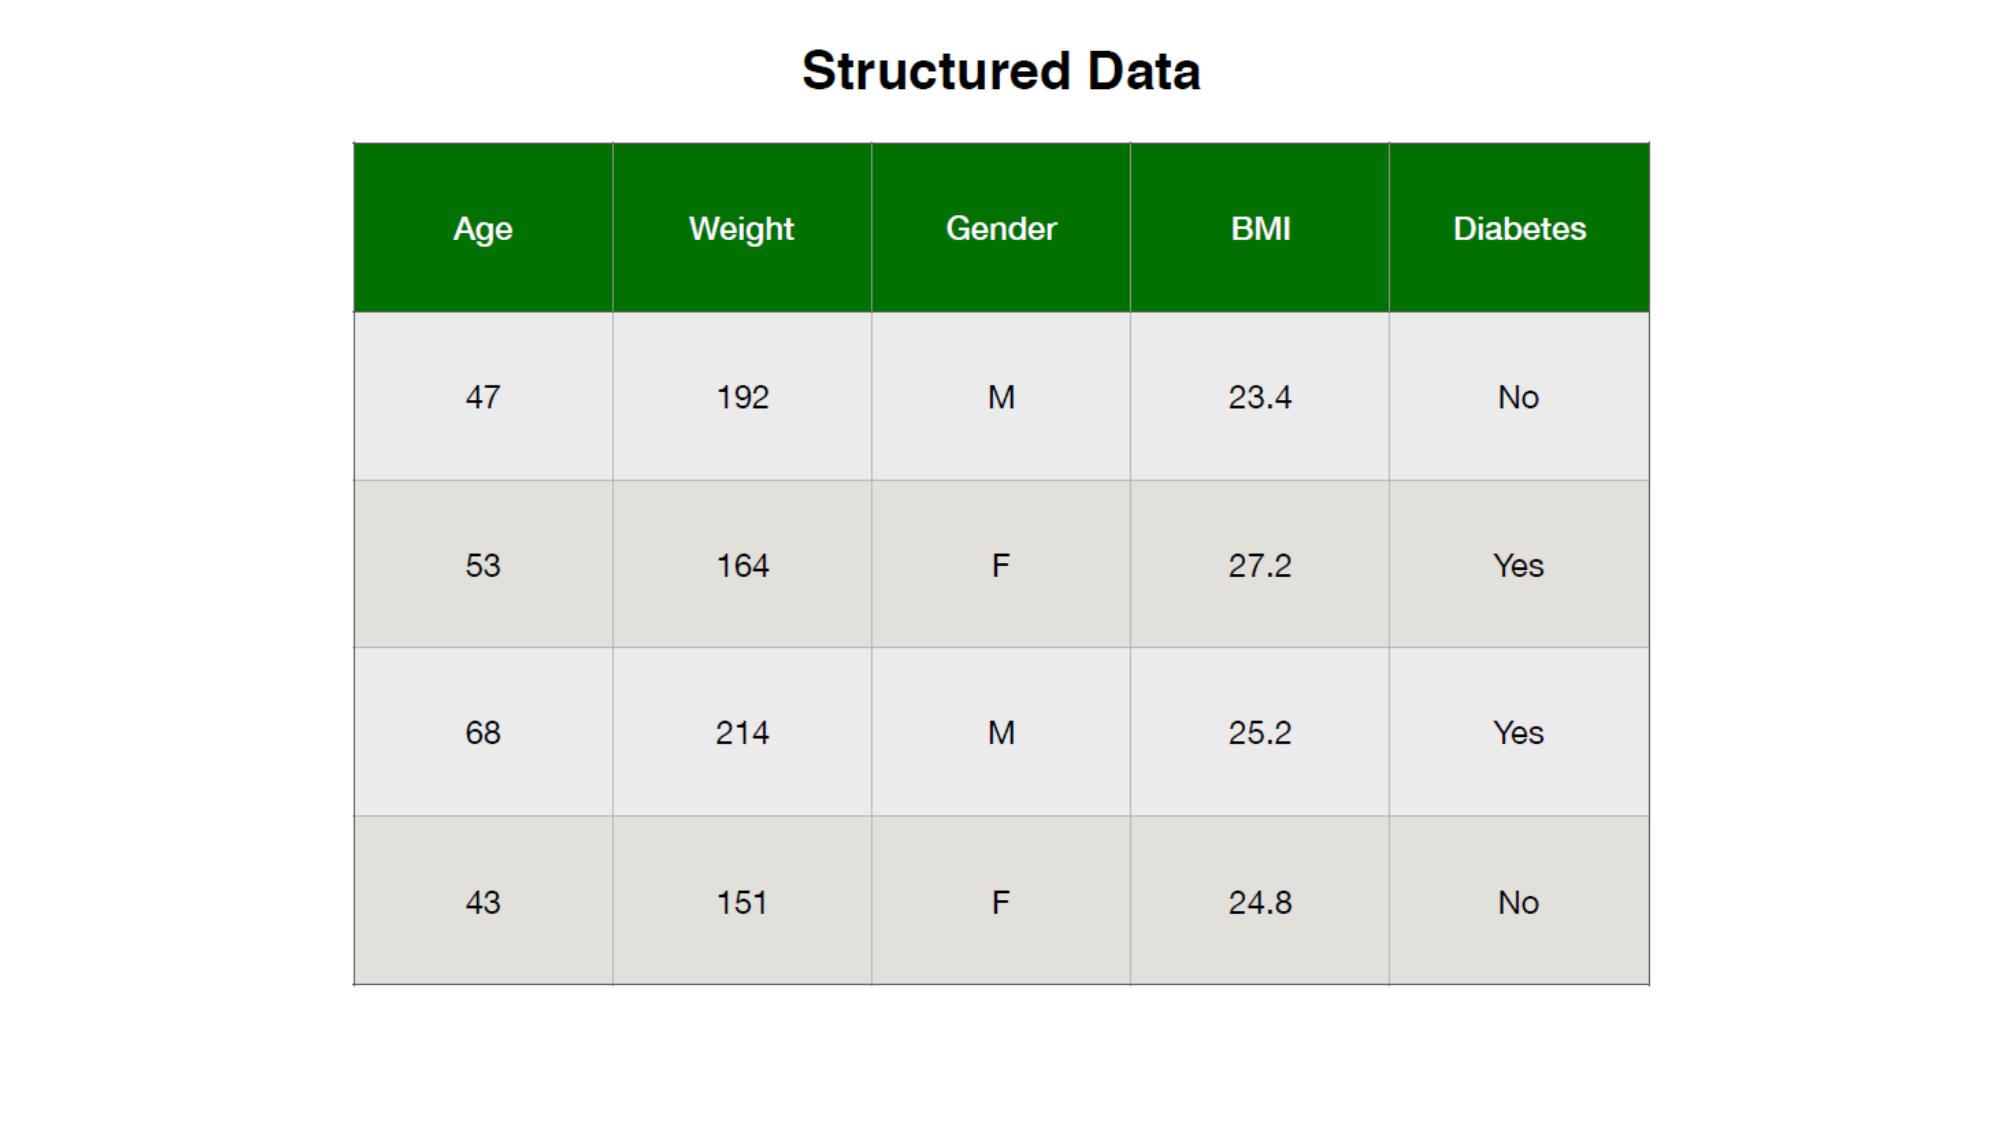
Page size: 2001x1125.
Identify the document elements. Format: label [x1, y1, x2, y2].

picture [247, 0, 1753, 1125]
